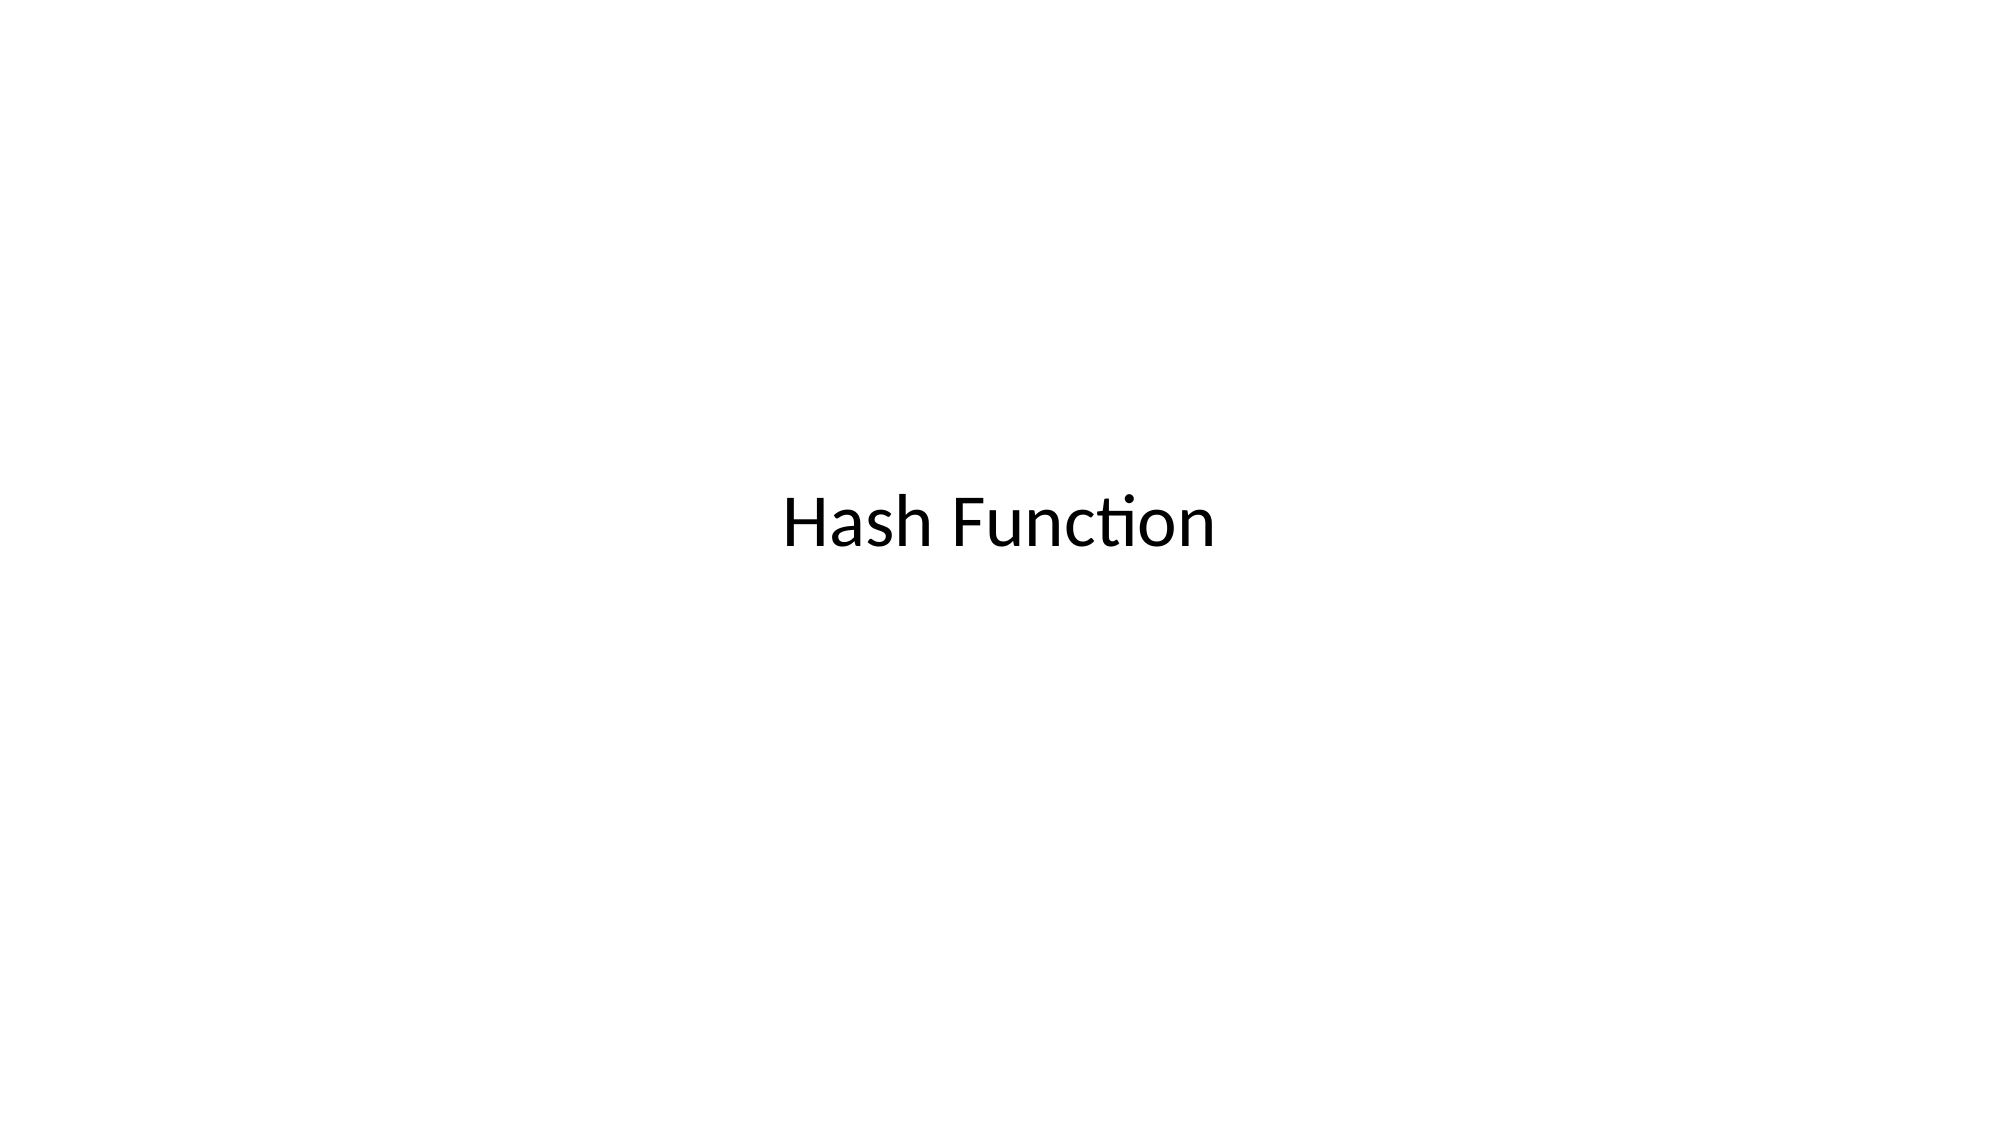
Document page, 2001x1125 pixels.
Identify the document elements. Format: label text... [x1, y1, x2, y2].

list Hash Function [137, 299, 1863, 1014]
